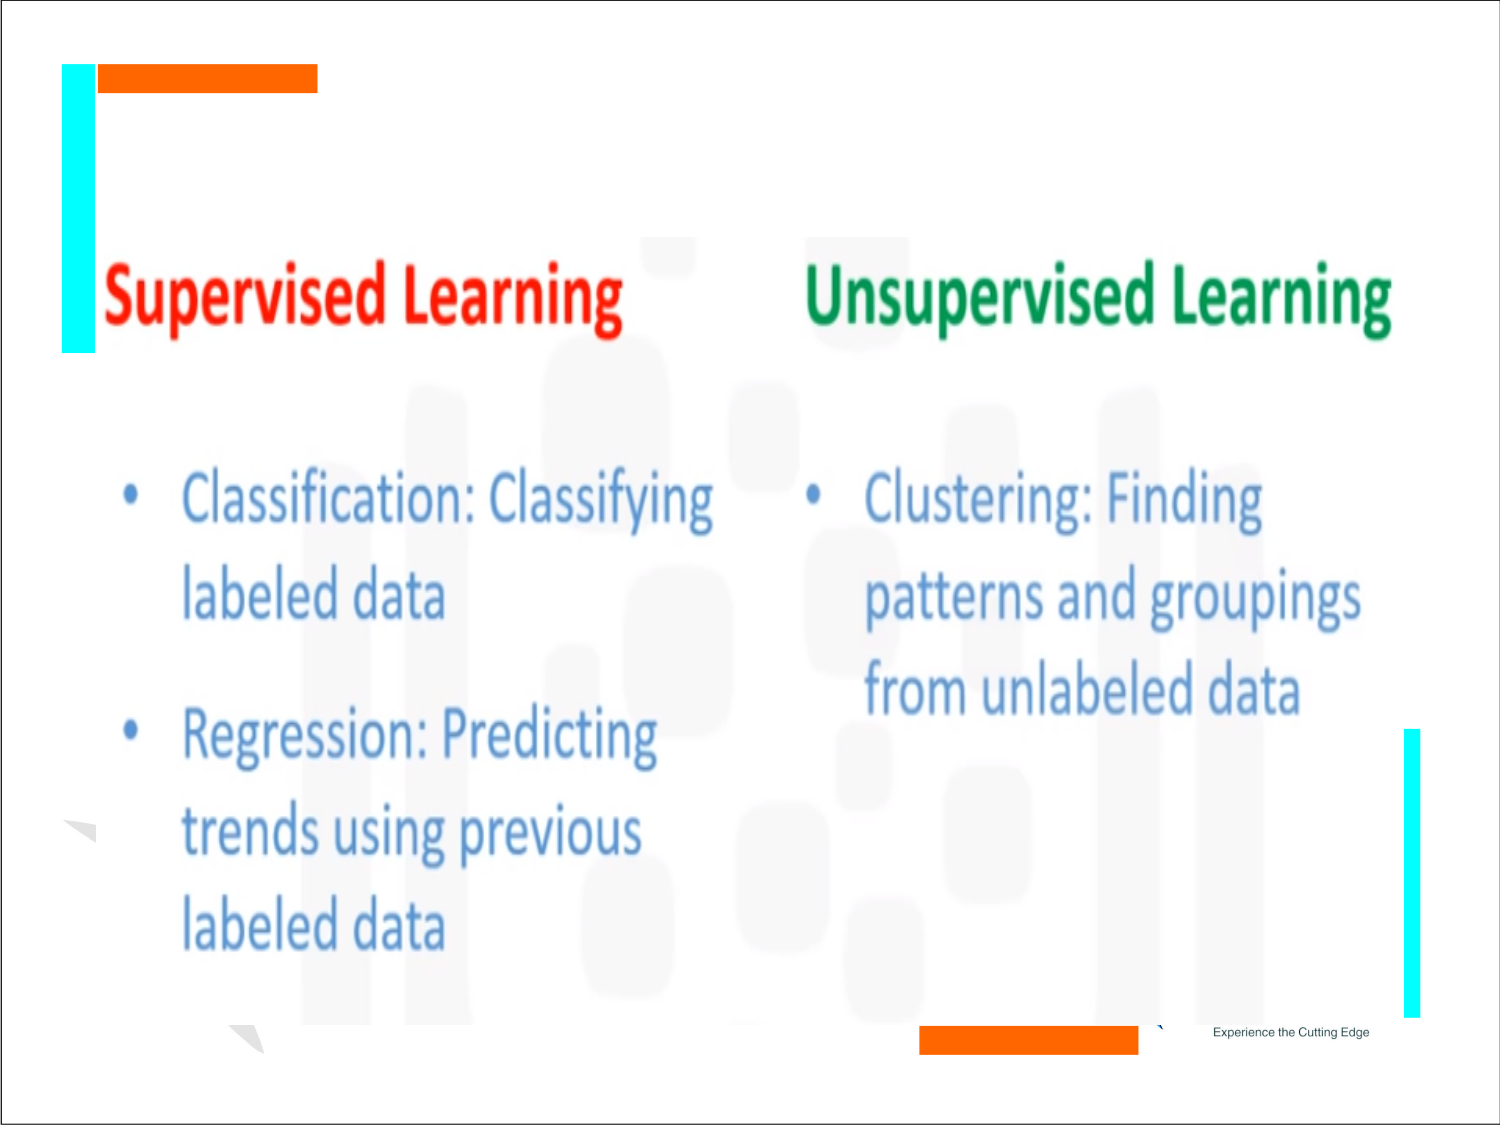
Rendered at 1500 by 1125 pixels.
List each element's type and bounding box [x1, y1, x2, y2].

picture [0, 0, 1500, 1125]
list [96, 237, 1404, 1026]
